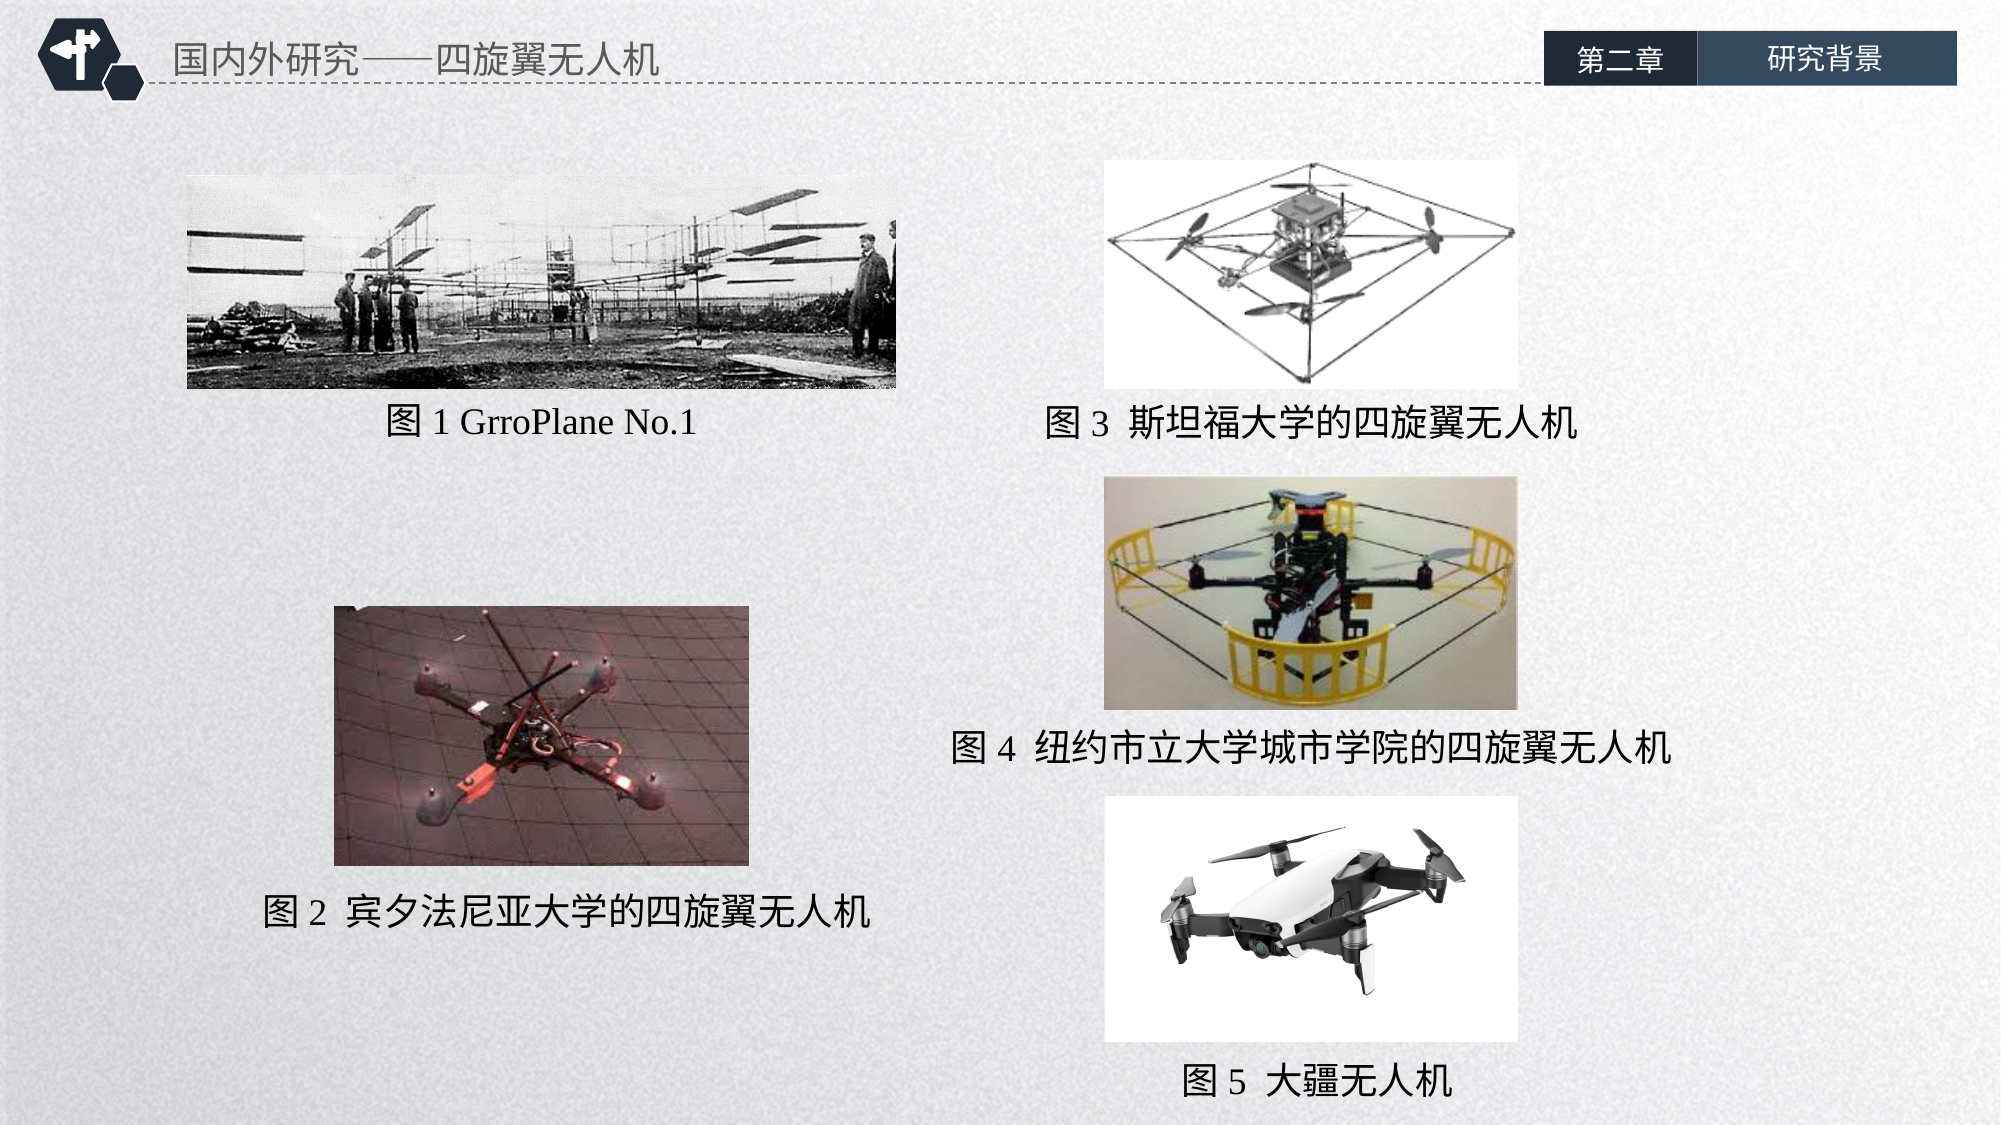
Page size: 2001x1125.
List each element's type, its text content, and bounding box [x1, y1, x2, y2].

text_box [1695, 29, 1959, 88]
text_box 图5 大疆无人机 [919, 1038, 1715, 1110]
text_box [1544, 83, 1695, 88]
text_box [49, 29, 101, 80]
text_box 国内外研究——四旋翼无人机 [161, 30, 788, 82]
text_box [1542, 29, 1695, 82]
picture [0, 0, 2001, 1125]
text_box 研究背景 [1695, 34, 1956, 82]
text_box 图1 GrroPlane No.1 [41, 378, 1042, 450]
text_box [37, 18, 121, 91]
text_box 图2 宾夕法尼亚大学的四旋翼无人机 [168, 869, 965, 941]
text_box [100, 62, 148, 104]
text_box 图3 斯坦福大学的四旋翼无人机 [913, 380, 1709, 452]
text_box 第二章 [1544, 36, 1698, 83]
text_box 图4 纽约市立大学城市学院的四旋翼无人机 [913, 705, 1709, 776]
